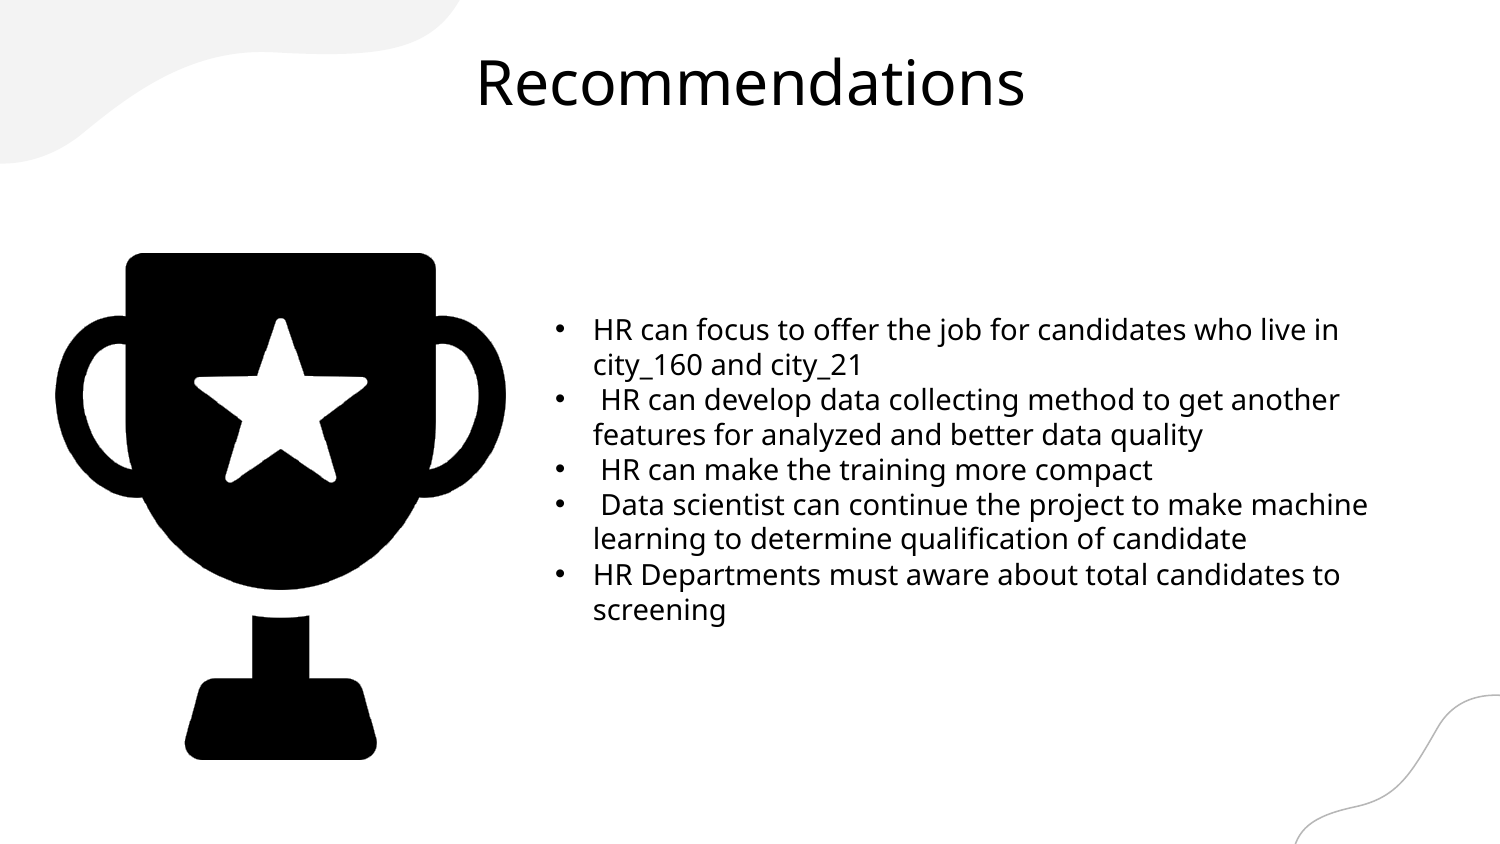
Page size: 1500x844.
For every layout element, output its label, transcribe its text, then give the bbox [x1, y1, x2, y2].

title Recommendations [119, 36, 1384, 131]
picture [54, 253, 506, 760]
text_box HR can focus to offer the job for candidates who live in city_160 and city_21 HR can develop data collecting method to get another features for analyzed and better data quality HR can make the training more compact Data scientist can continue the project to make machine learning to determine qualification of candidate HR Departments must aware about total candidates to screening [540, 303, 1450, 634]
